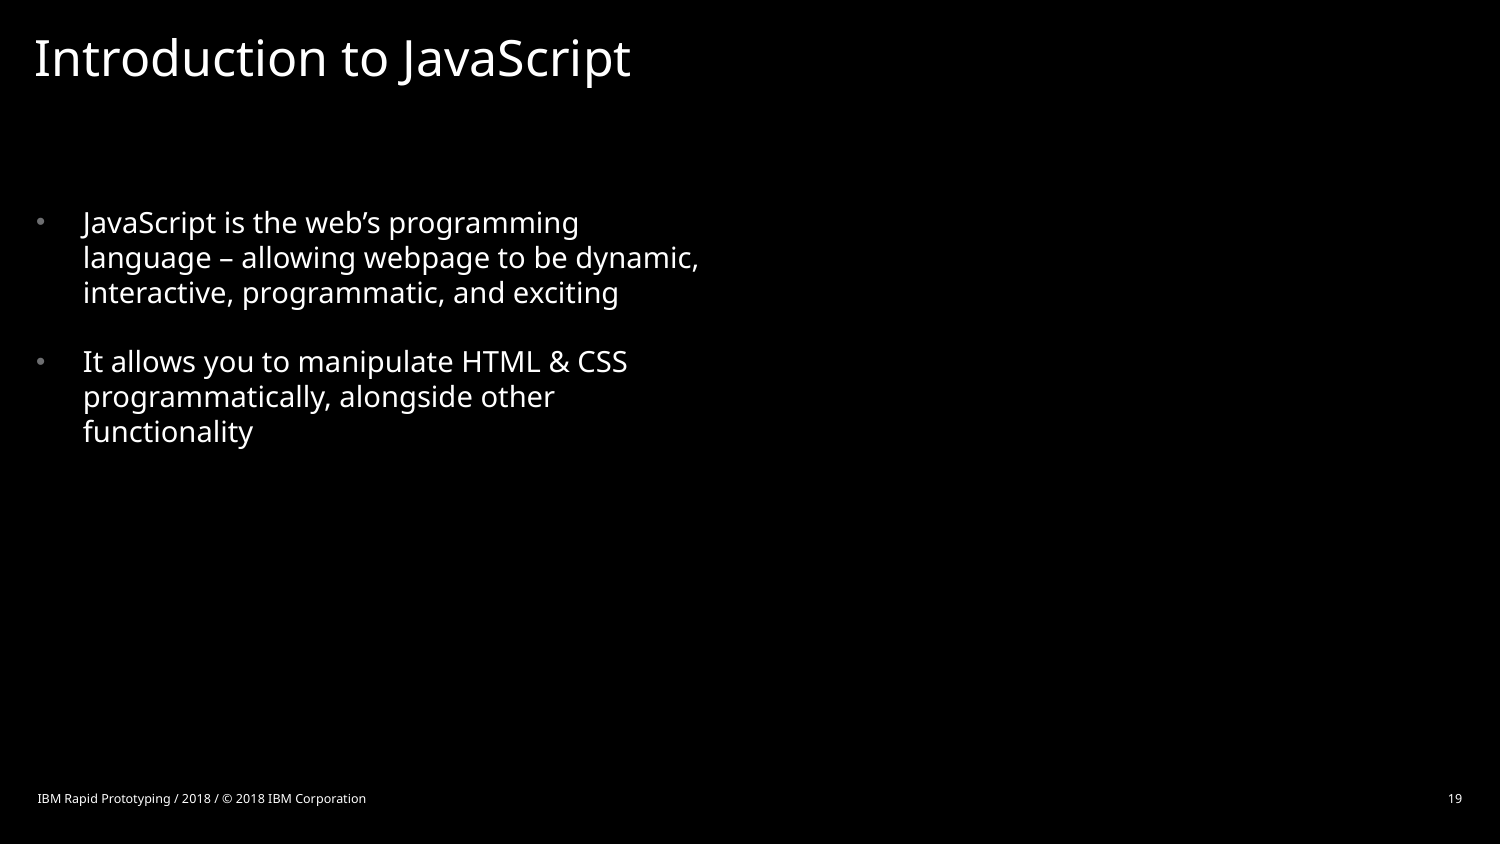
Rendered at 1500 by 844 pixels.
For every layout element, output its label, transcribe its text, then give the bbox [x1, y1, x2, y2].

slide_number 19 [1162, 785, 1463, 813]
title Introduction to JavaScript [34, 33, 714, 165]
footer IBM Rapid Prototyping / 2018 / © 2018 IBM Corporation [37, 785, 713, 813]
list JavaScript is the web’s programming language – allowing webpage to be dynamic, interactive, programmatic, and exciting It allows you to manipulate HTML & CSS programmatically, alongside other functionality [36, 203, 713, 738]
